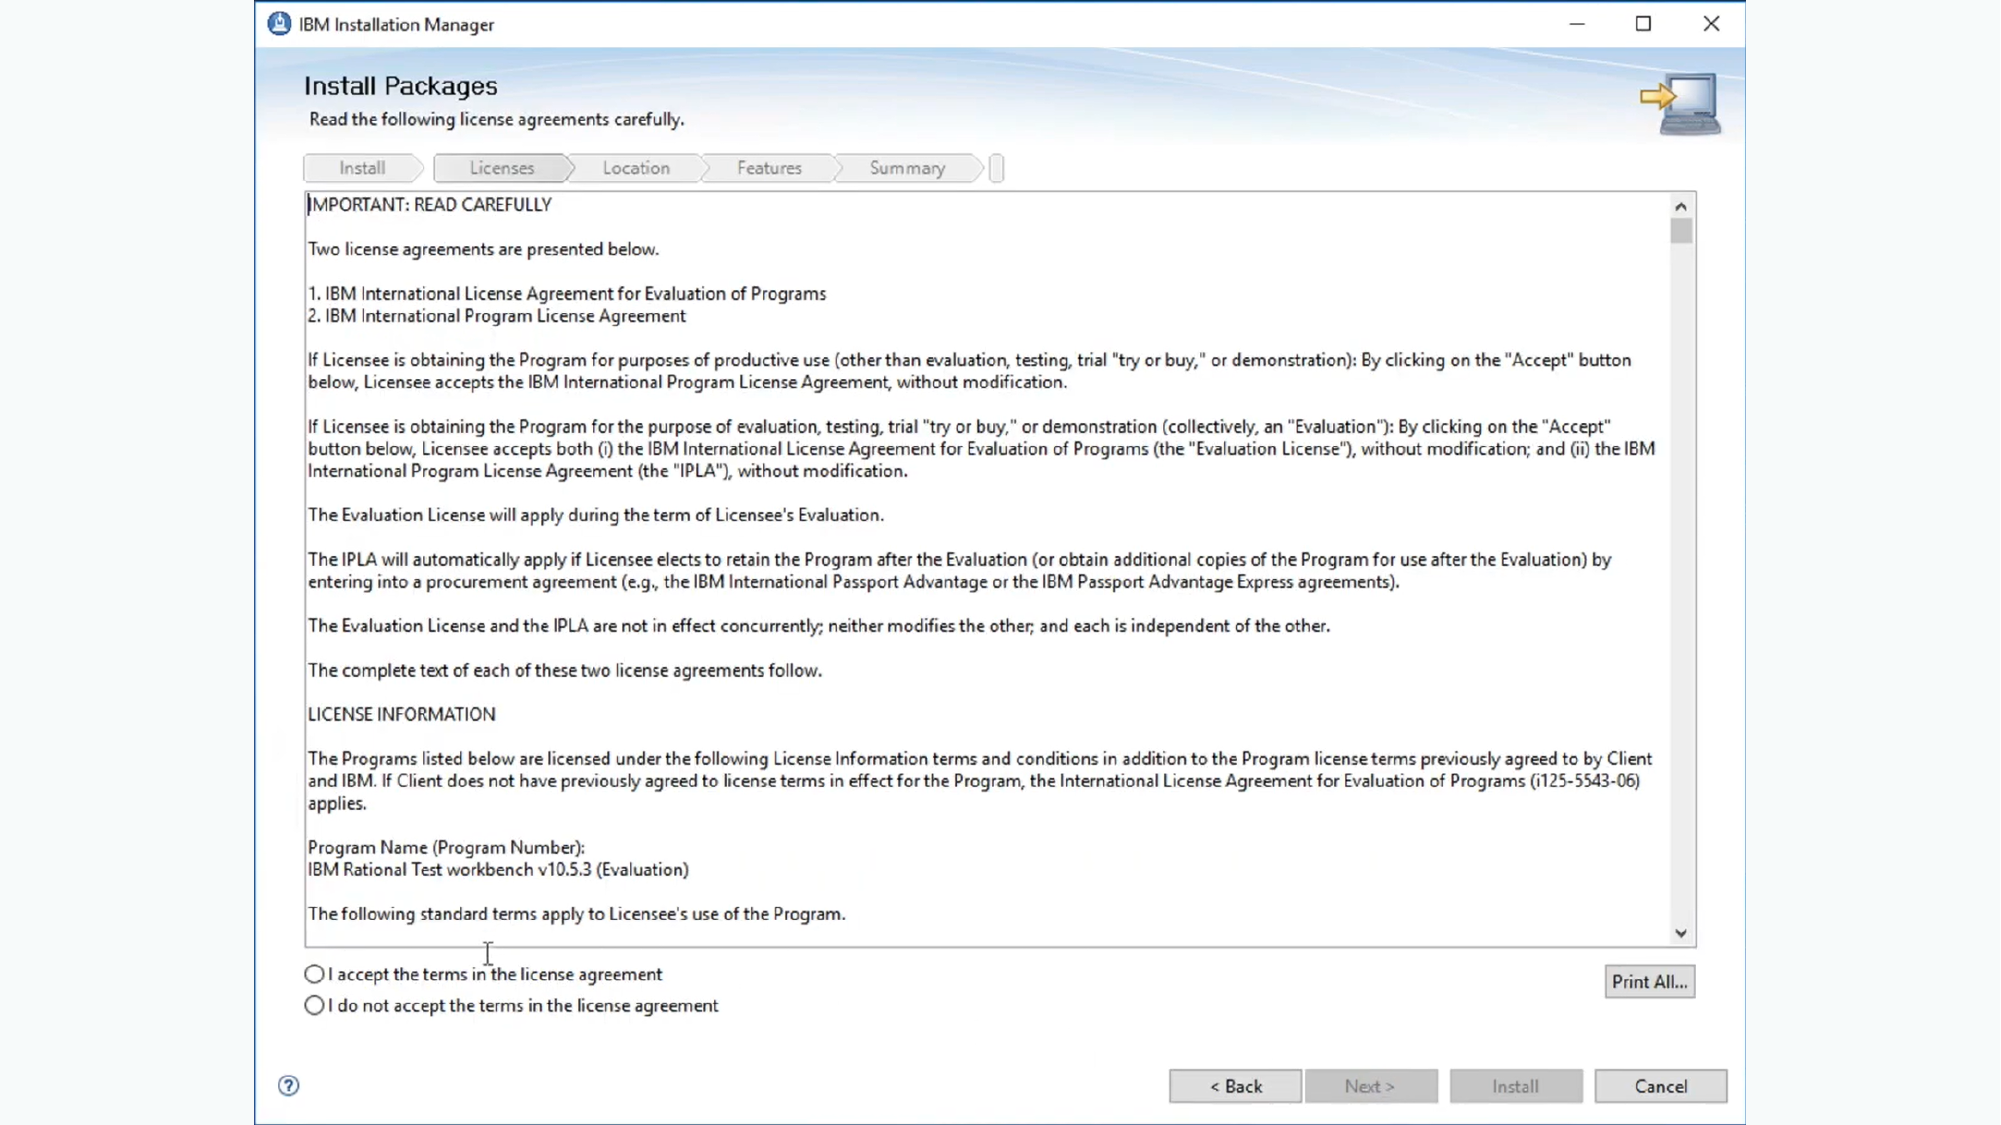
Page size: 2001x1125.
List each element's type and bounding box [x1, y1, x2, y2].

picture [254, 0, 1746, 1125]
